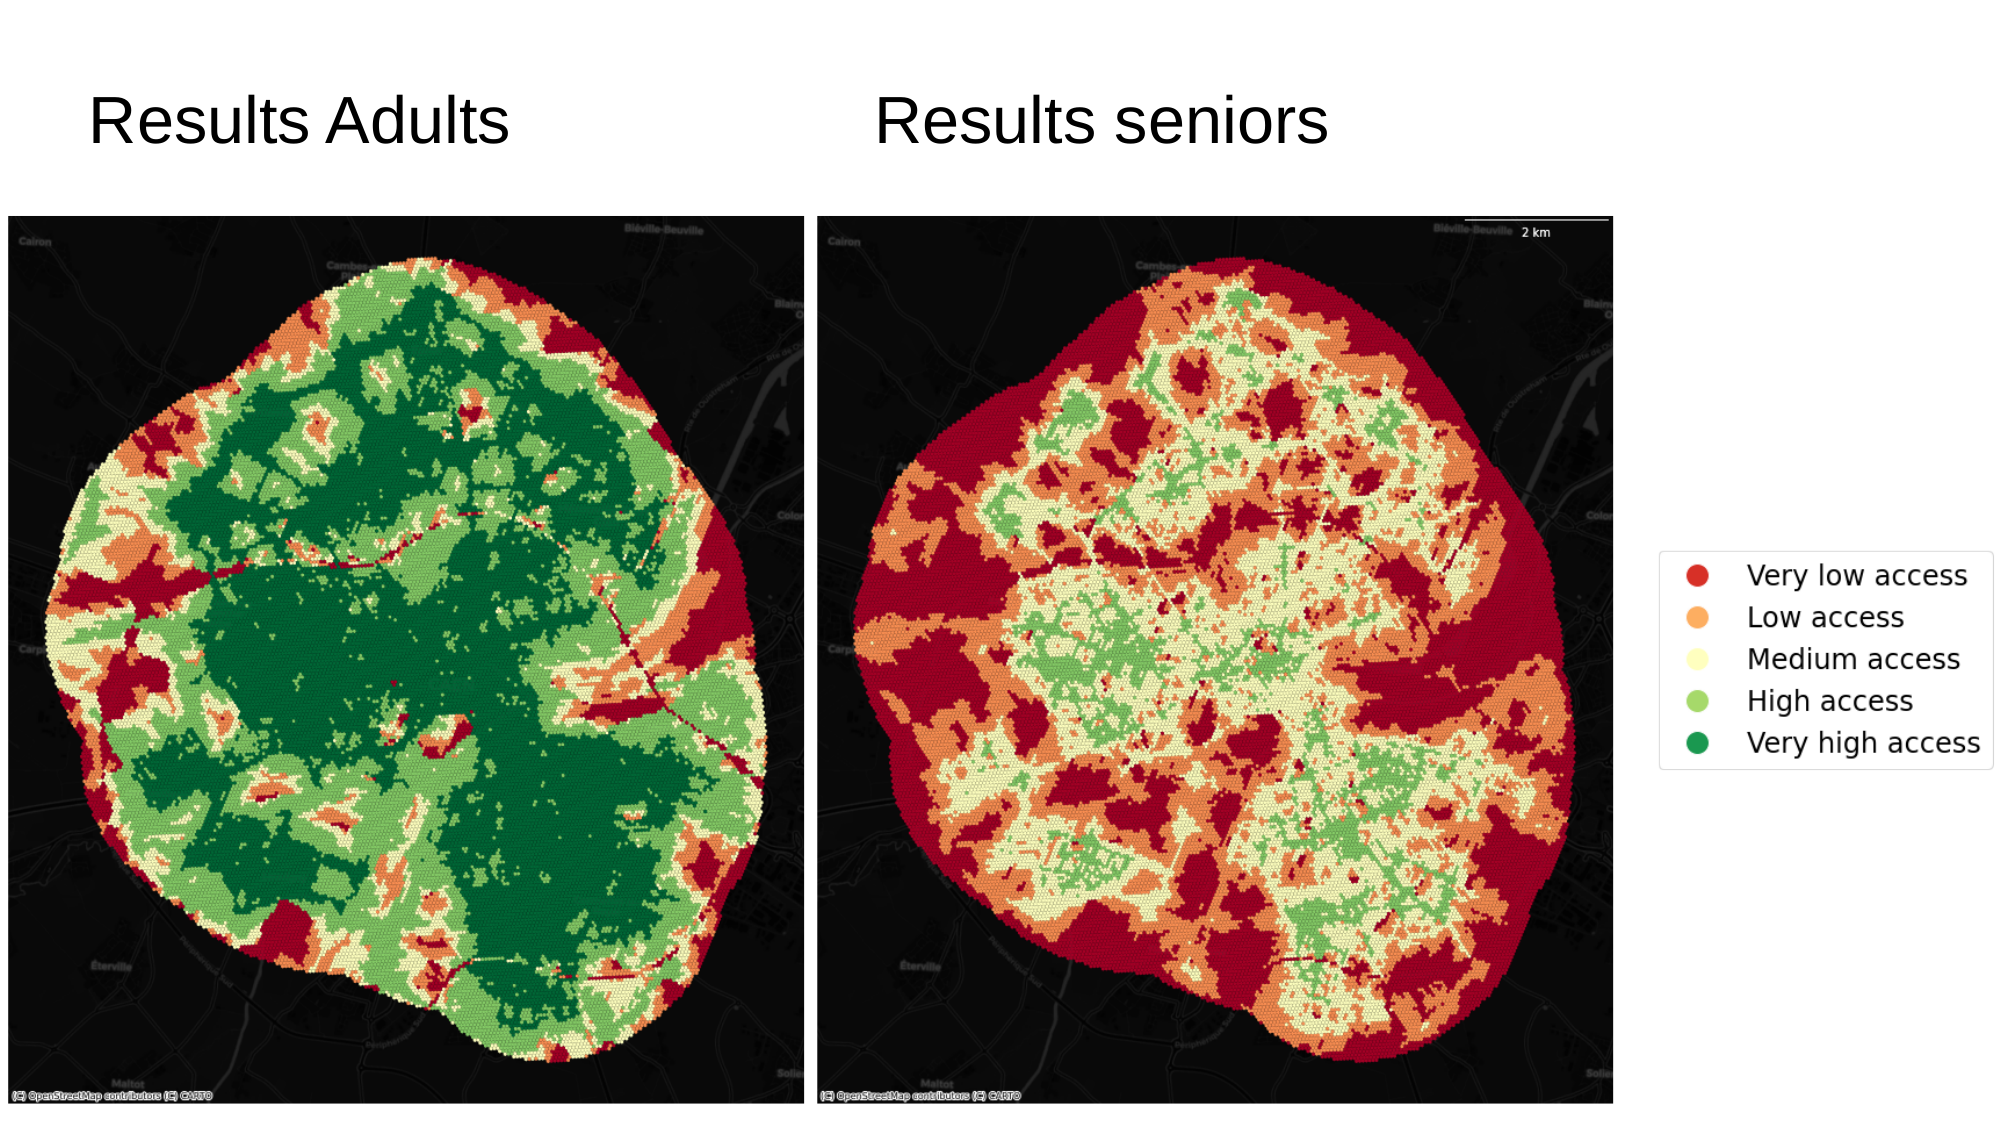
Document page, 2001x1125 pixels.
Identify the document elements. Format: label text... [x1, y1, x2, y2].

text_box Results Adults [74, 13, 709, 209]
picture [0, 209, 2000, 1112]
text_box Results seniors [859, 13, 1545, 209]
